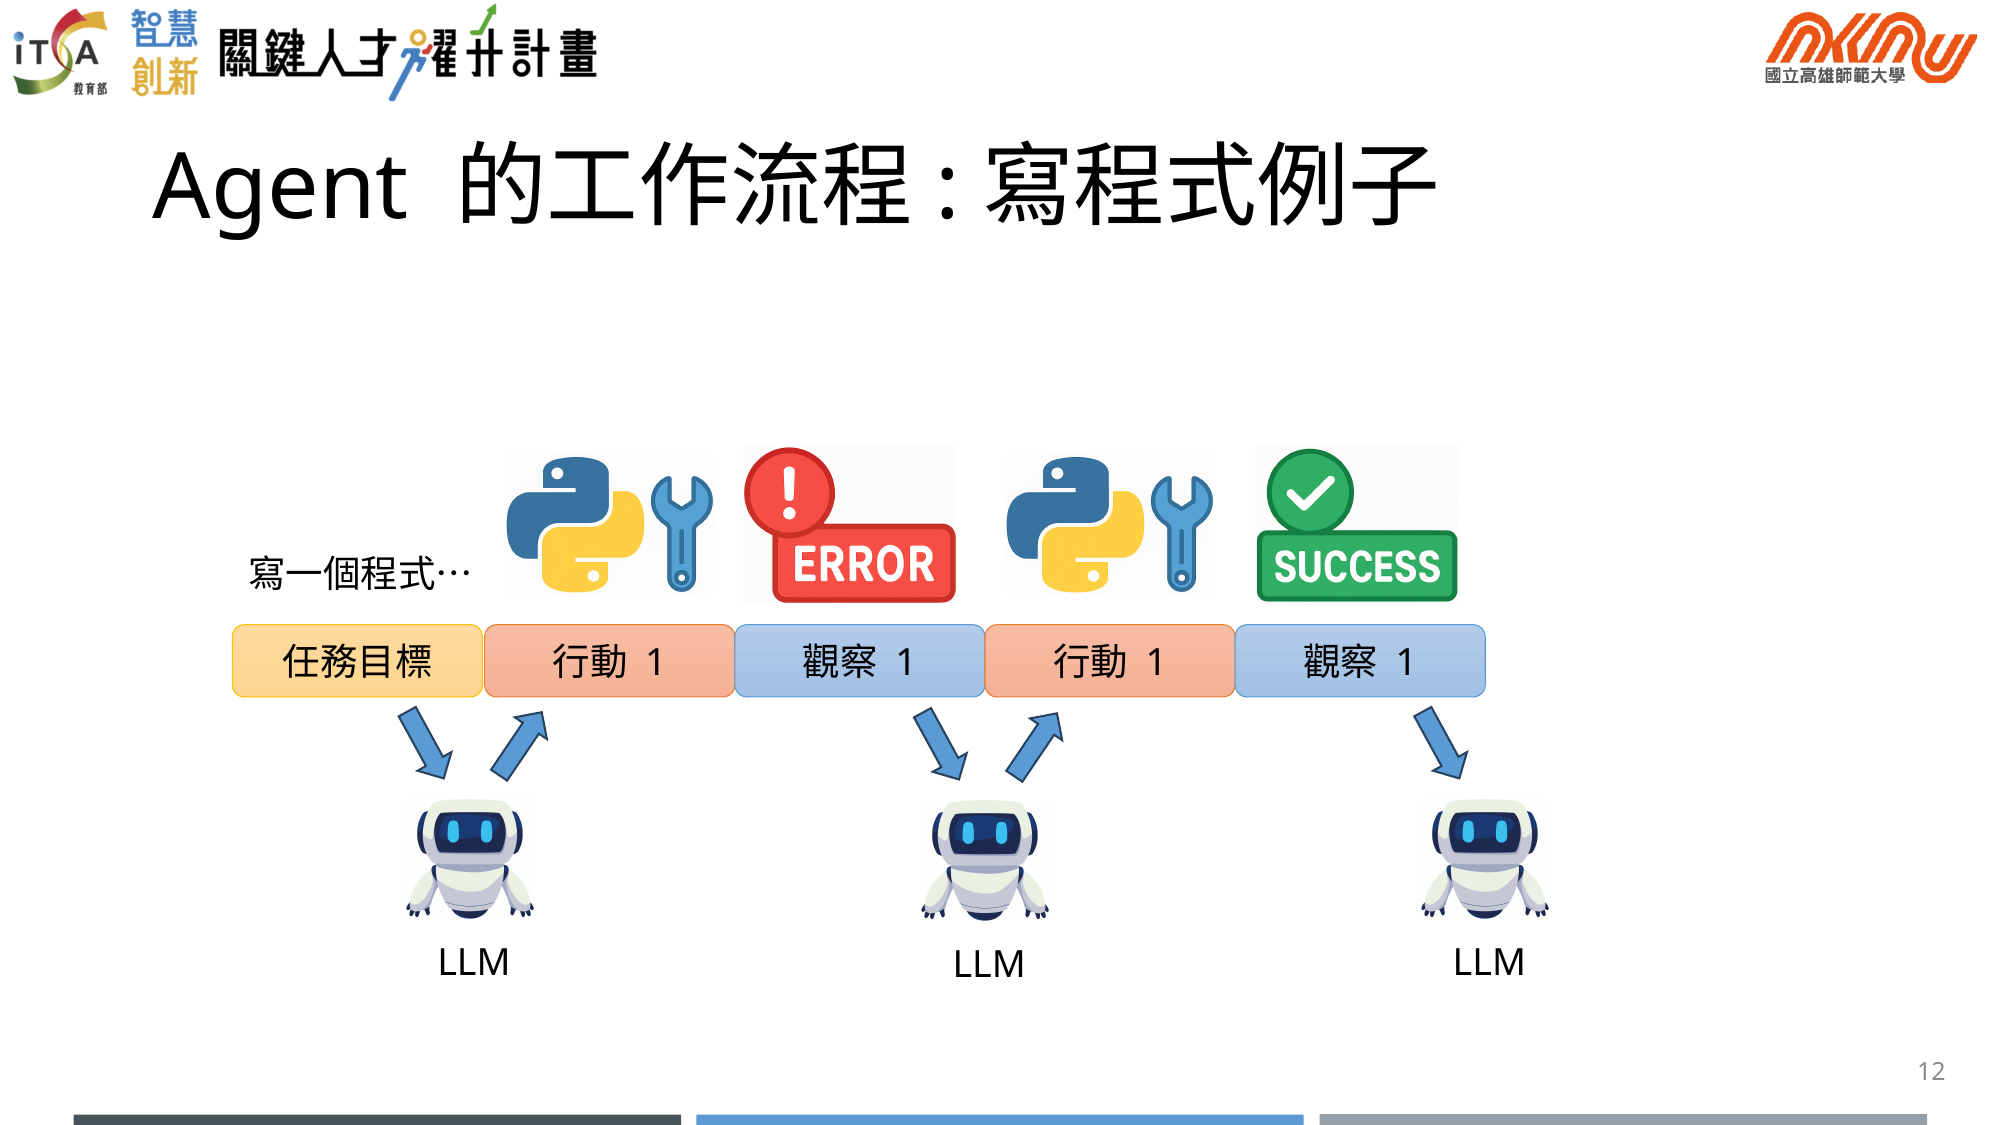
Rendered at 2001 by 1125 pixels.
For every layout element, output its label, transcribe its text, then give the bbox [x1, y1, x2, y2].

text_box 觀察 1 [734, 624, 985, 698]
text_box [1004, 712, 1064, 784]
text_box LLM [422, 931, 526, 991]
text_box 行動 1 [484, 624, 735, 698]
picture [505, 454, 714, 594]
picture [9, 1, 603, 102]
text_box [912, 706, 969, 781]
text_box [397, 705, 454, 780]
text_box 行動 1 [984, 624, 1235, 698]
picture [1005, 454, 1215, 594]
text_box [489, 710, 549, 783]
title Agent 的工作流程:寫程式例子 [137, 100, 1863, 278]
text_box [1412, 705, 1469, 780]
text_box LLM [937, 932, 1041, 992]
text_box 寫一個程式… [233, 542, 488, 603]
text_box 任務目標 [231, 624, 484, 698]
picture [743, 446, 956, 604]
picture [405, 798, 535, 920]
picture [1255, 446, 1459, 604]
slide_number 12 [1510, 1042, 1961, 1103]
text_box 觀察 1 [1234, 624, 1486, 698]
text_box LLM [1437, 931, 1542, 991]
picture [920, 799, 1050, 921]
picture [1420, 798, 1550, 920]
